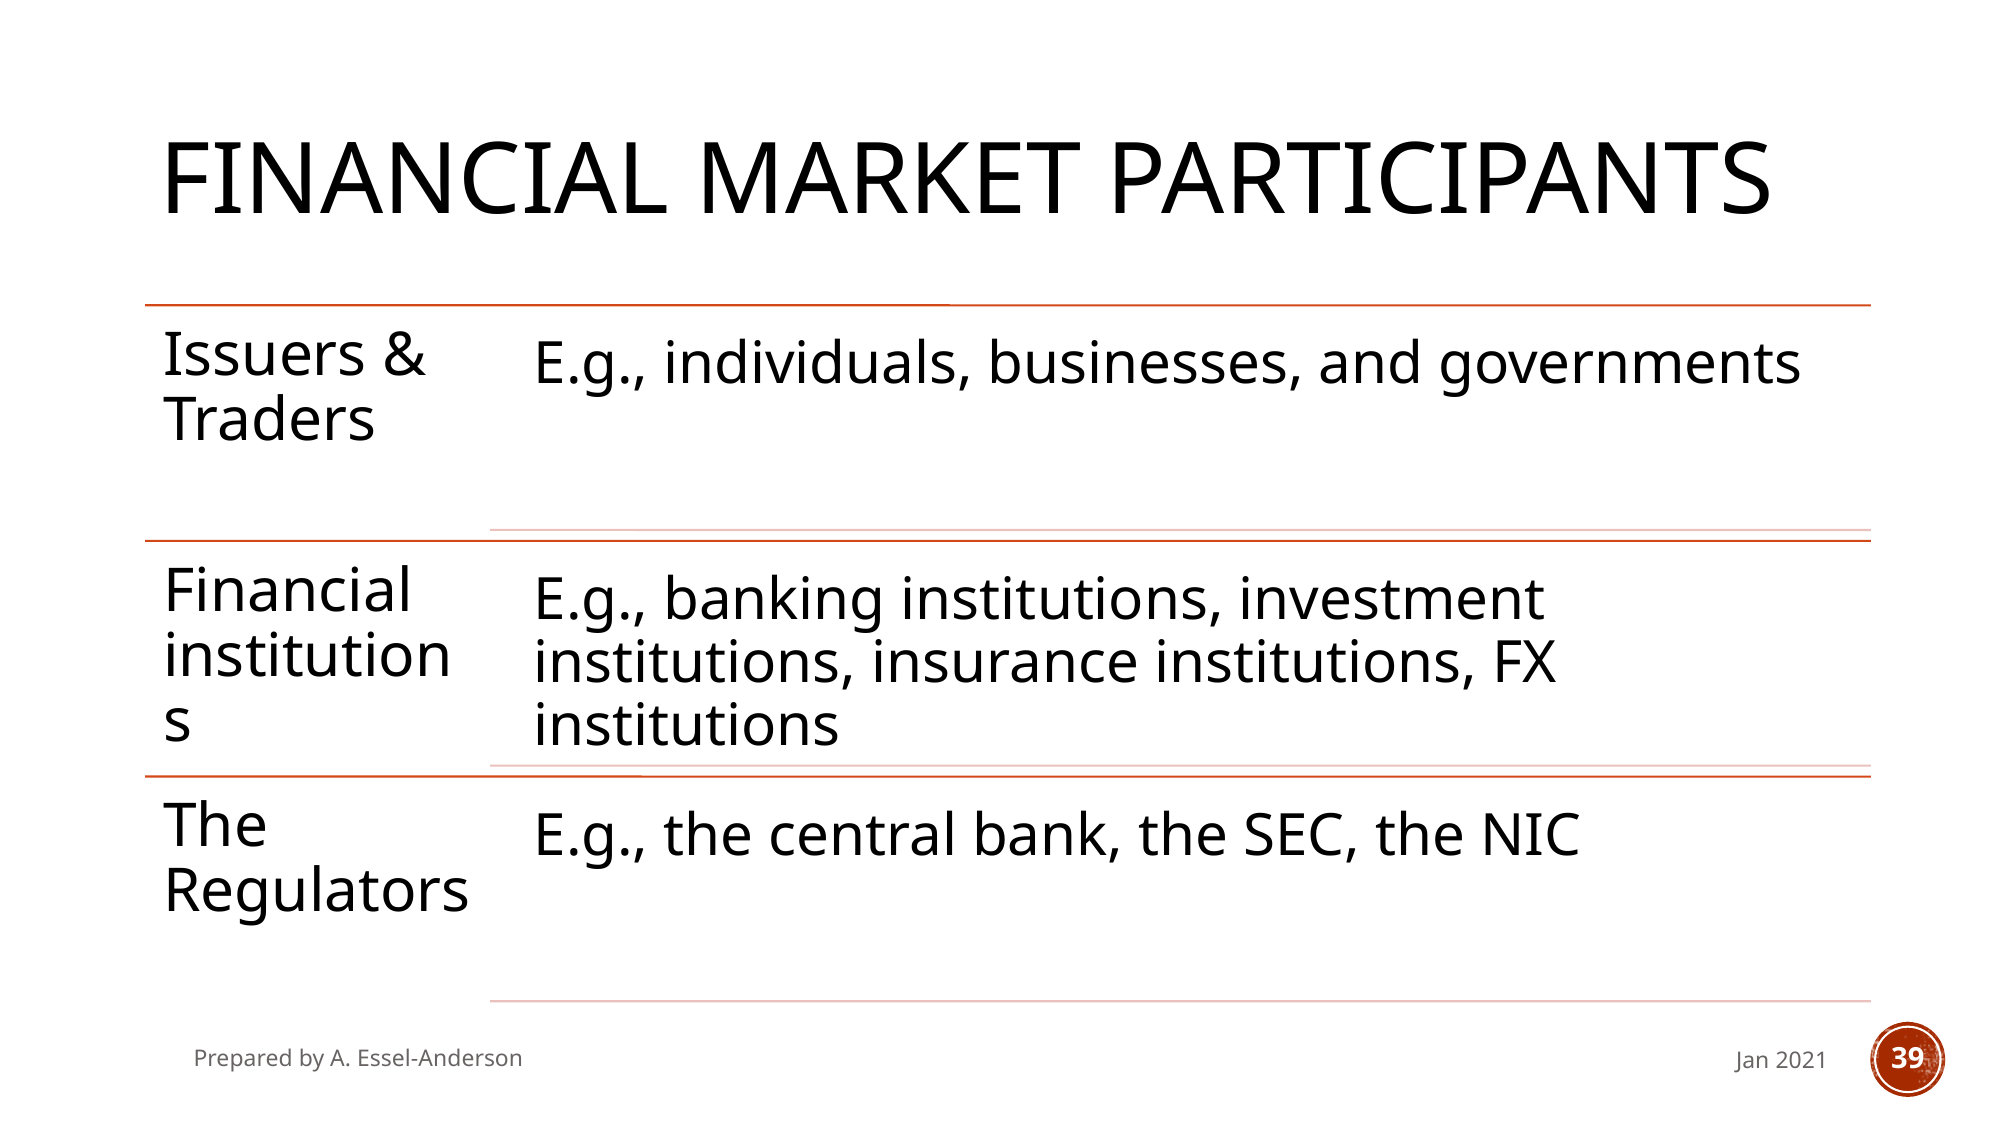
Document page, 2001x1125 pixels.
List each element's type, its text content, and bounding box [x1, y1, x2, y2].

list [146, 311, 1869, 1010]
slide_number 39 [1855, 1028, 1961, 1089]
title Financial market Participants [145, 79, 1856, 284]
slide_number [1306, 1028, 1844, 1089]
footer Prepared by A. Essel-Anderson [178, 1028, 1217, 1089]
